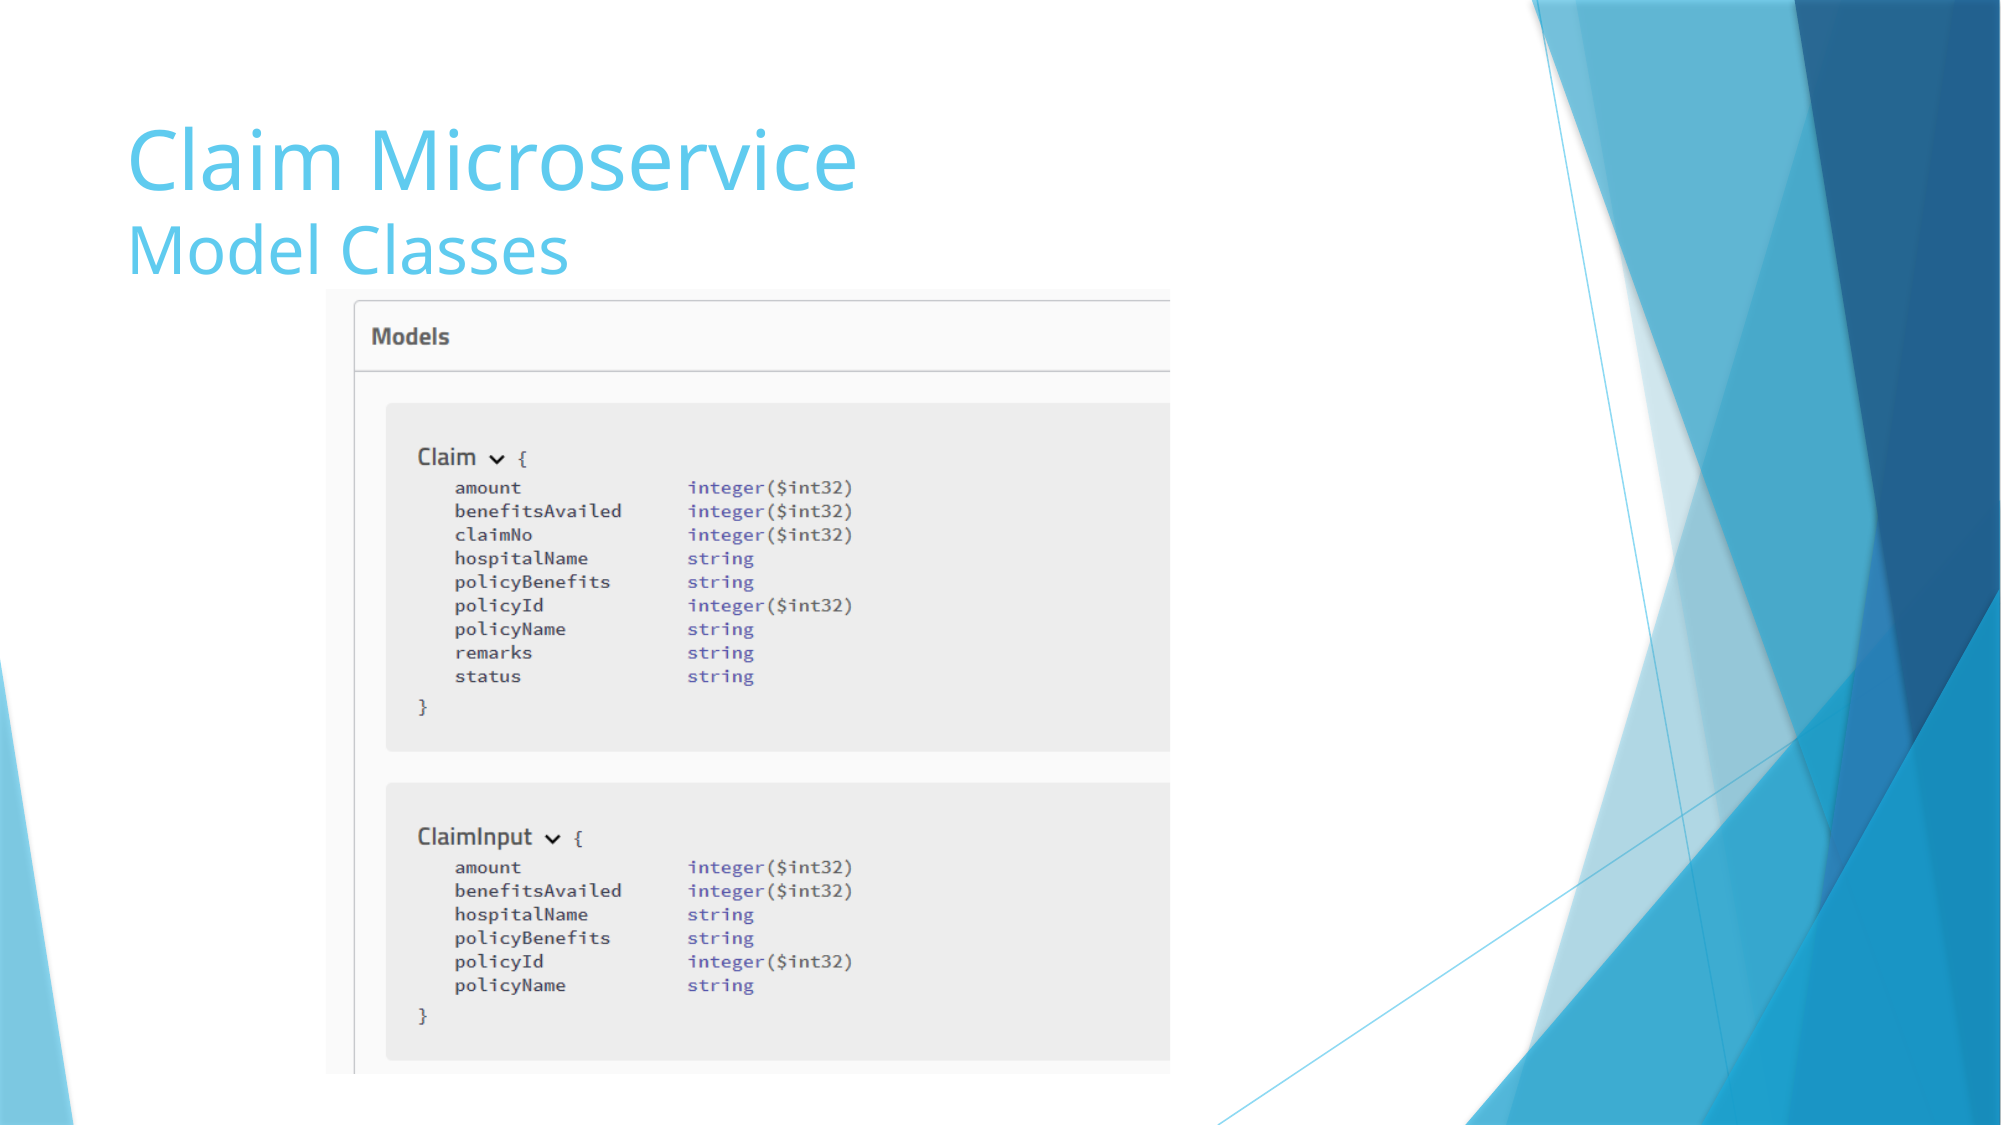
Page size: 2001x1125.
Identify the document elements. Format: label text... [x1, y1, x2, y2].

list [325, 288, 1171, 1075]
title Claim Microservice Model Classes [111, 99, 1522, 317]
